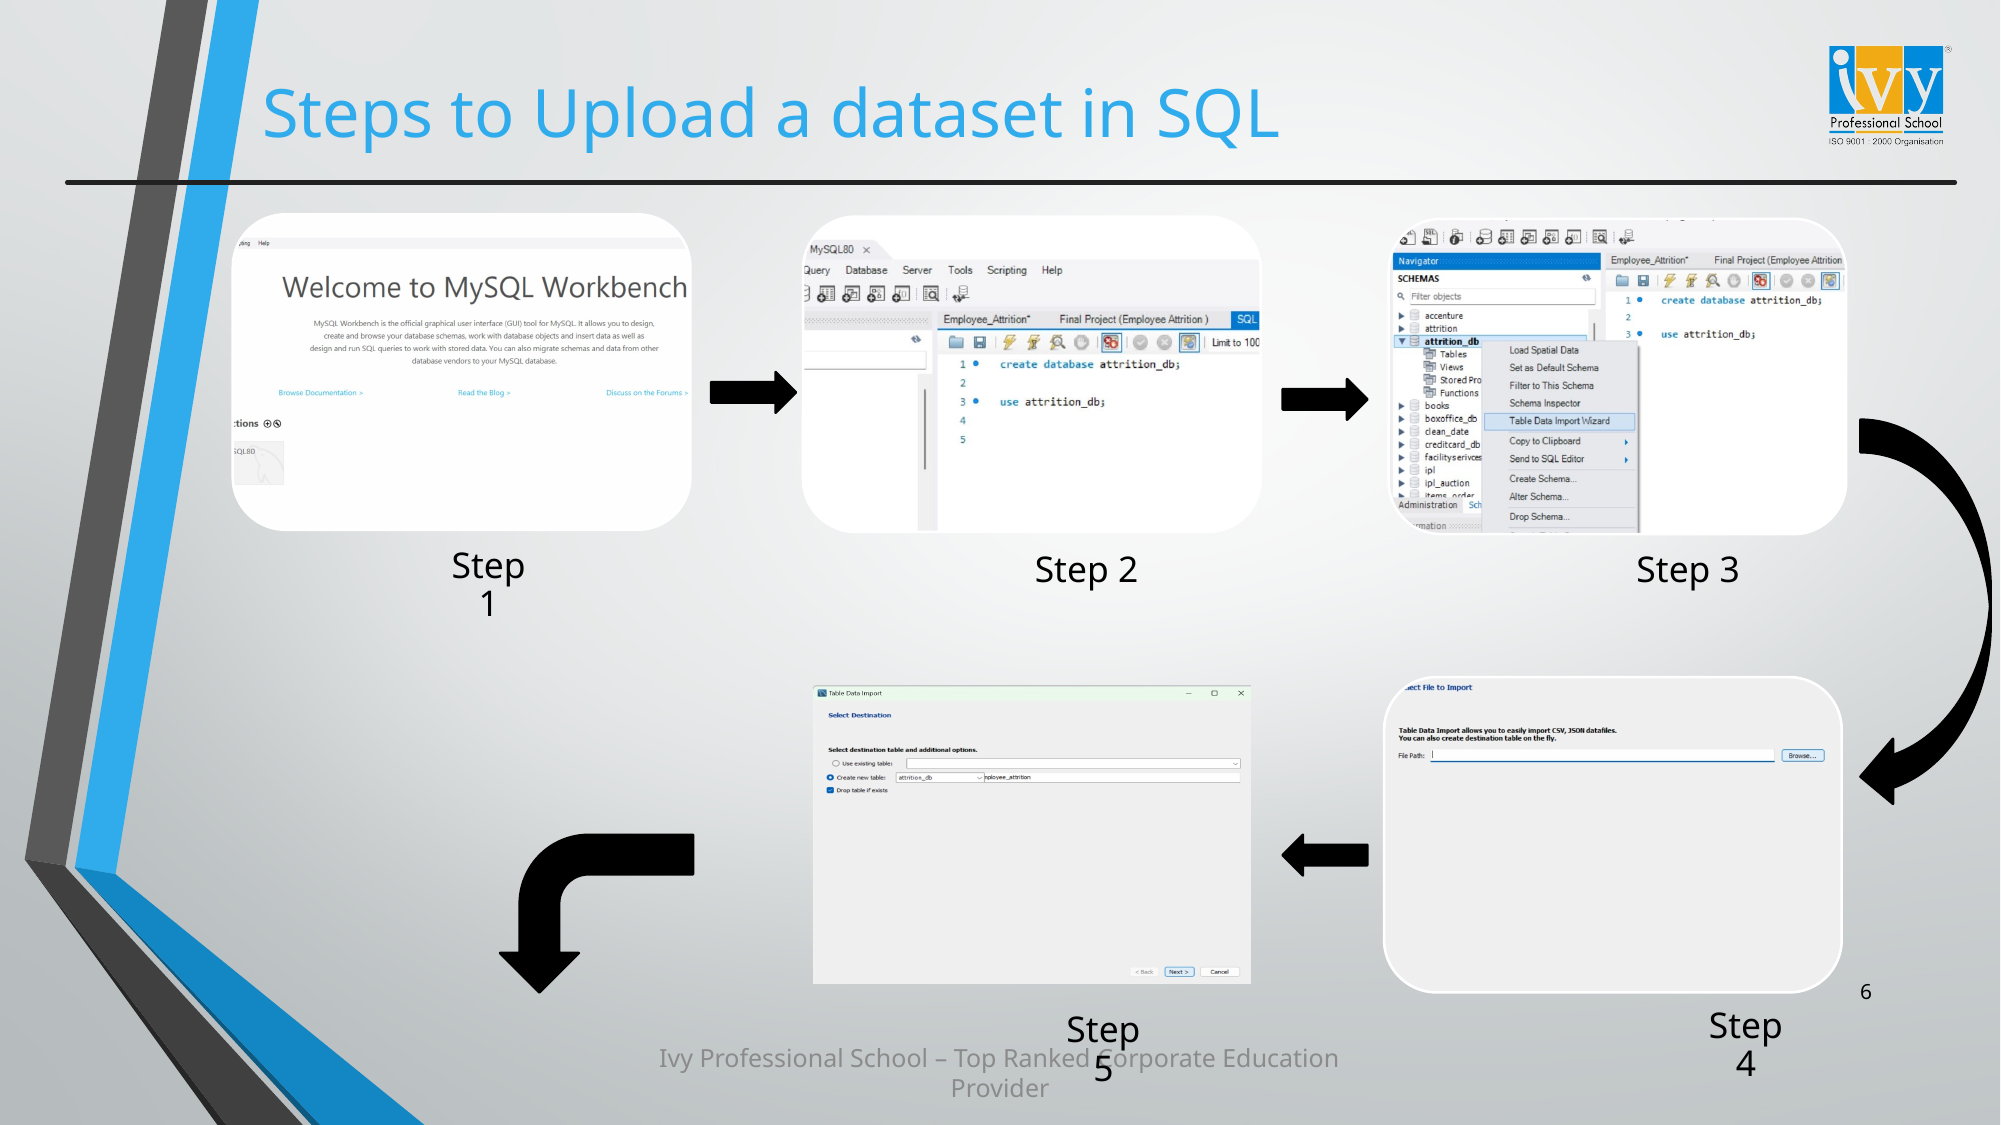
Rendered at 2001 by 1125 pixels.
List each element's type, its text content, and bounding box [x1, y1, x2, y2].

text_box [928, 984, 1176, 1062]
picture [1825, 42, 1955, 149]
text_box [928, 527, 1176, 685]
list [51, 171, 2000, 1083]
picture [813, 685, 1251, 984]
title Steps to Upload a dataset in SQL [172, 43, 1372, 171]
